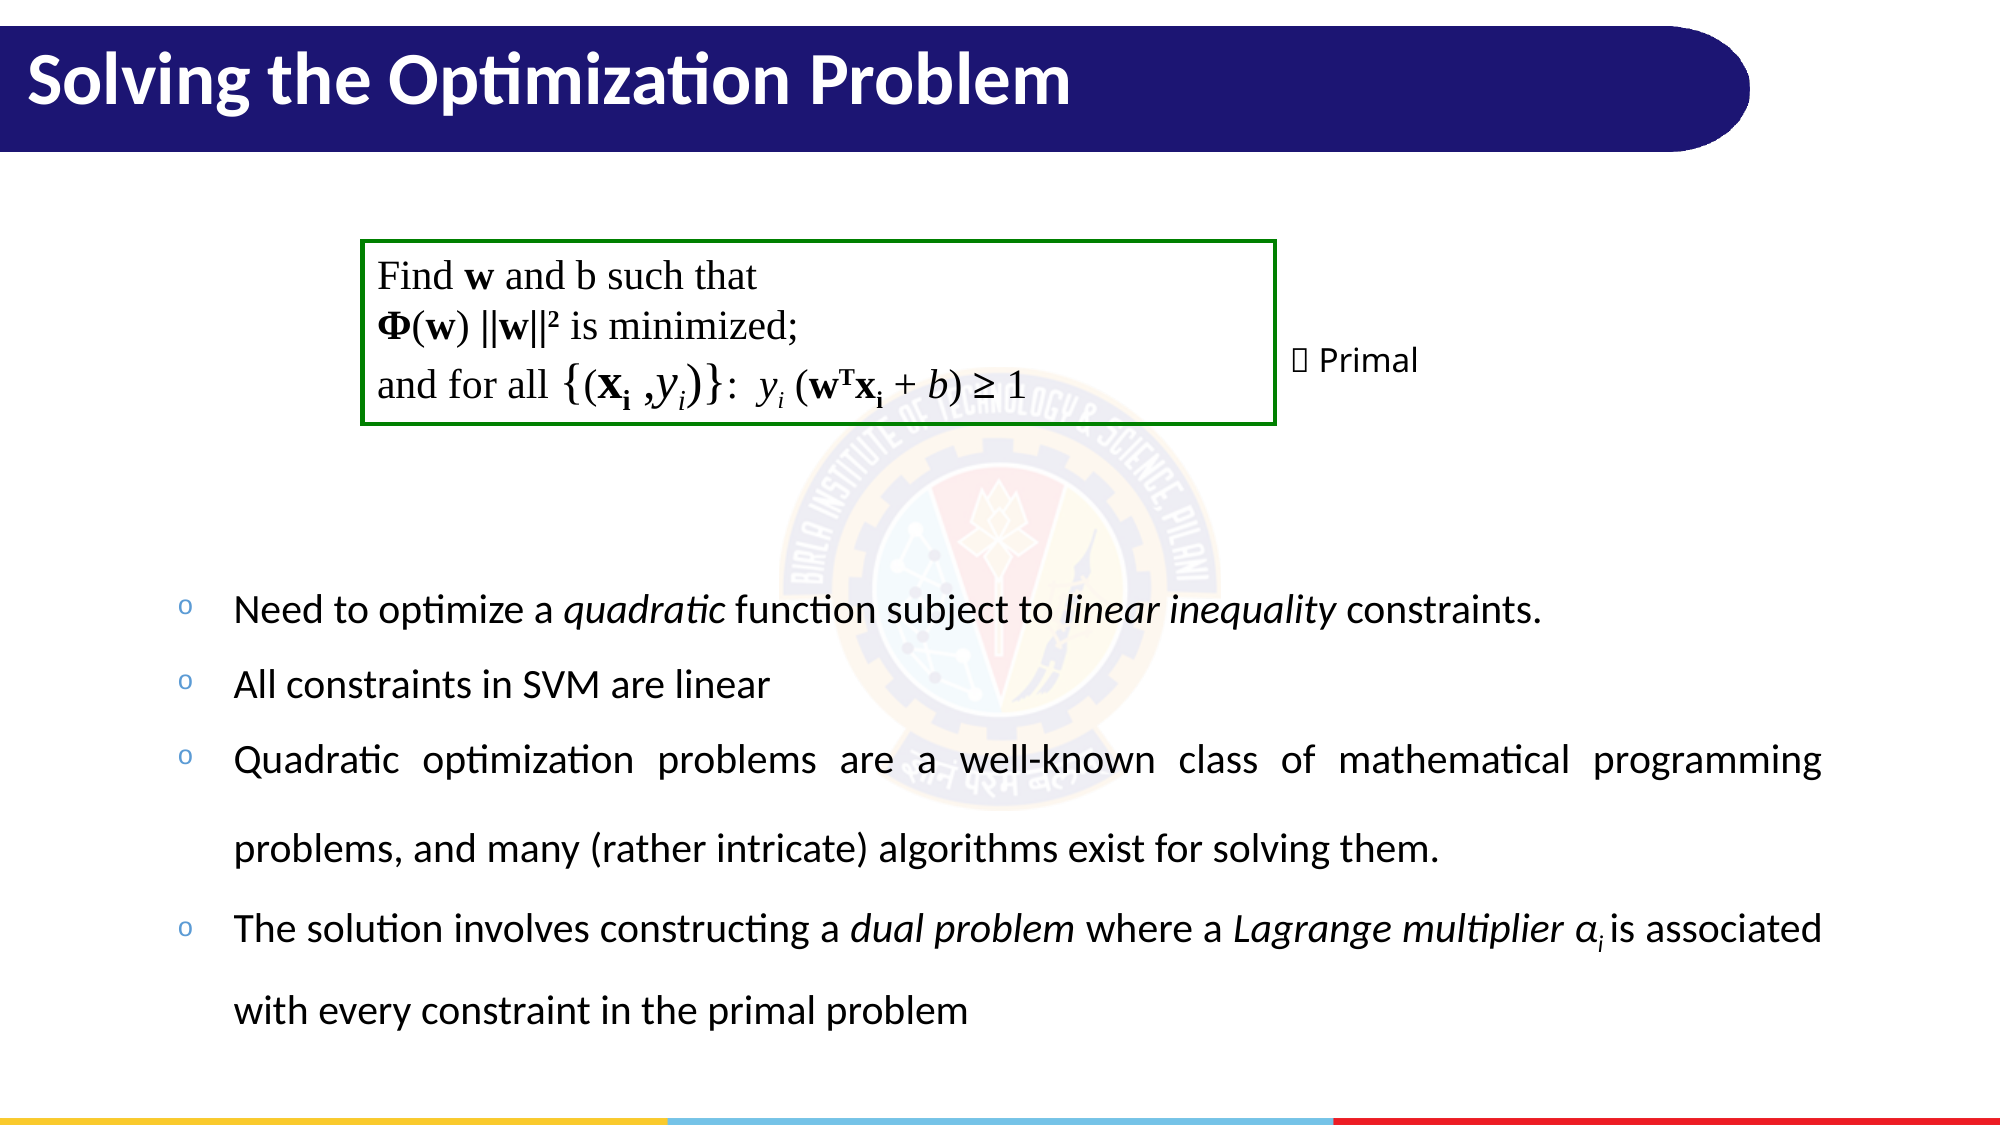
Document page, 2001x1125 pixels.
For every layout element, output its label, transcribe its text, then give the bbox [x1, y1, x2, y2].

picture [0, 1118, 2000, 1125]
text_box Need to optimize a quadratic function subject to linear inequality constraints. All constraints in SVM are linear Quadratic optimization problems are a well-known class of mathematical programming problems, and many (rather intricate) algorithms exist for solving them. The solution involves constructing a dual problem where a Lagrange multiplier αi is associated with every constraint in the primal problem [162, 549, 1838, 1013]
picture [0, 26, 1750, 152]
text_box Solving the Optimization Problem [12, 0, 1625, 150]
text_box  Primal [1275, 331, 1538, 387]
